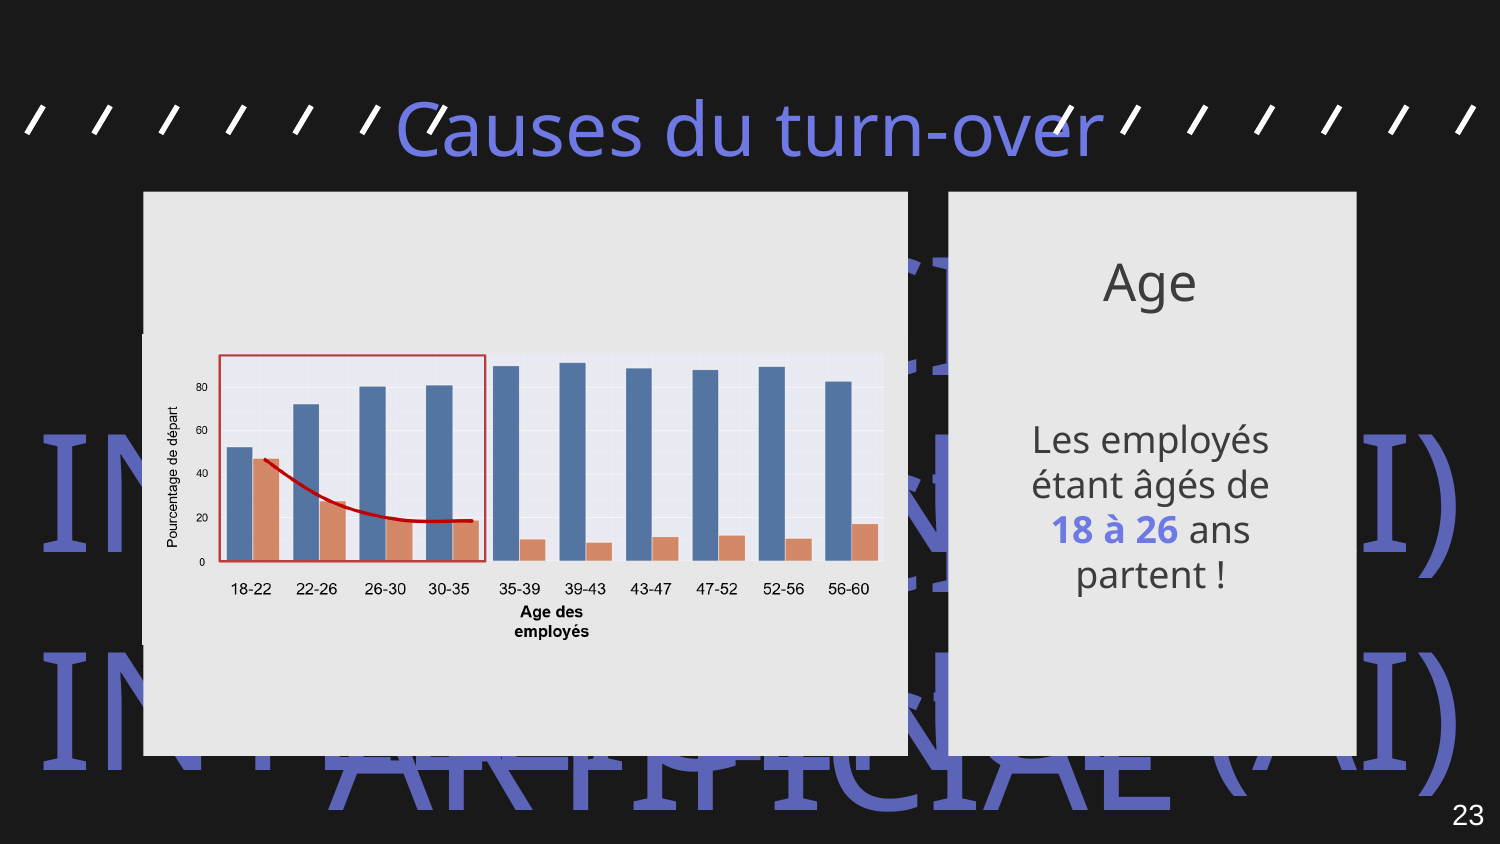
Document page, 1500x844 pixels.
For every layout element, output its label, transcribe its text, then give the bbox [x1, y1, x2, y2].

text_box Les employés étant âgés de 18 à 26 ans partent ! [972, 304, 1329, 708]
title Causes du turn-over [118, 79, 1382, 174]
text_box Age [985, 253, 1317, 304]
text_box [0, 104, 449, 136]
picture [142, 334, 906, 645]
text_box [1052, 104, 1500, 136]
text_box 23 [1437, 789, 1500, 839]
